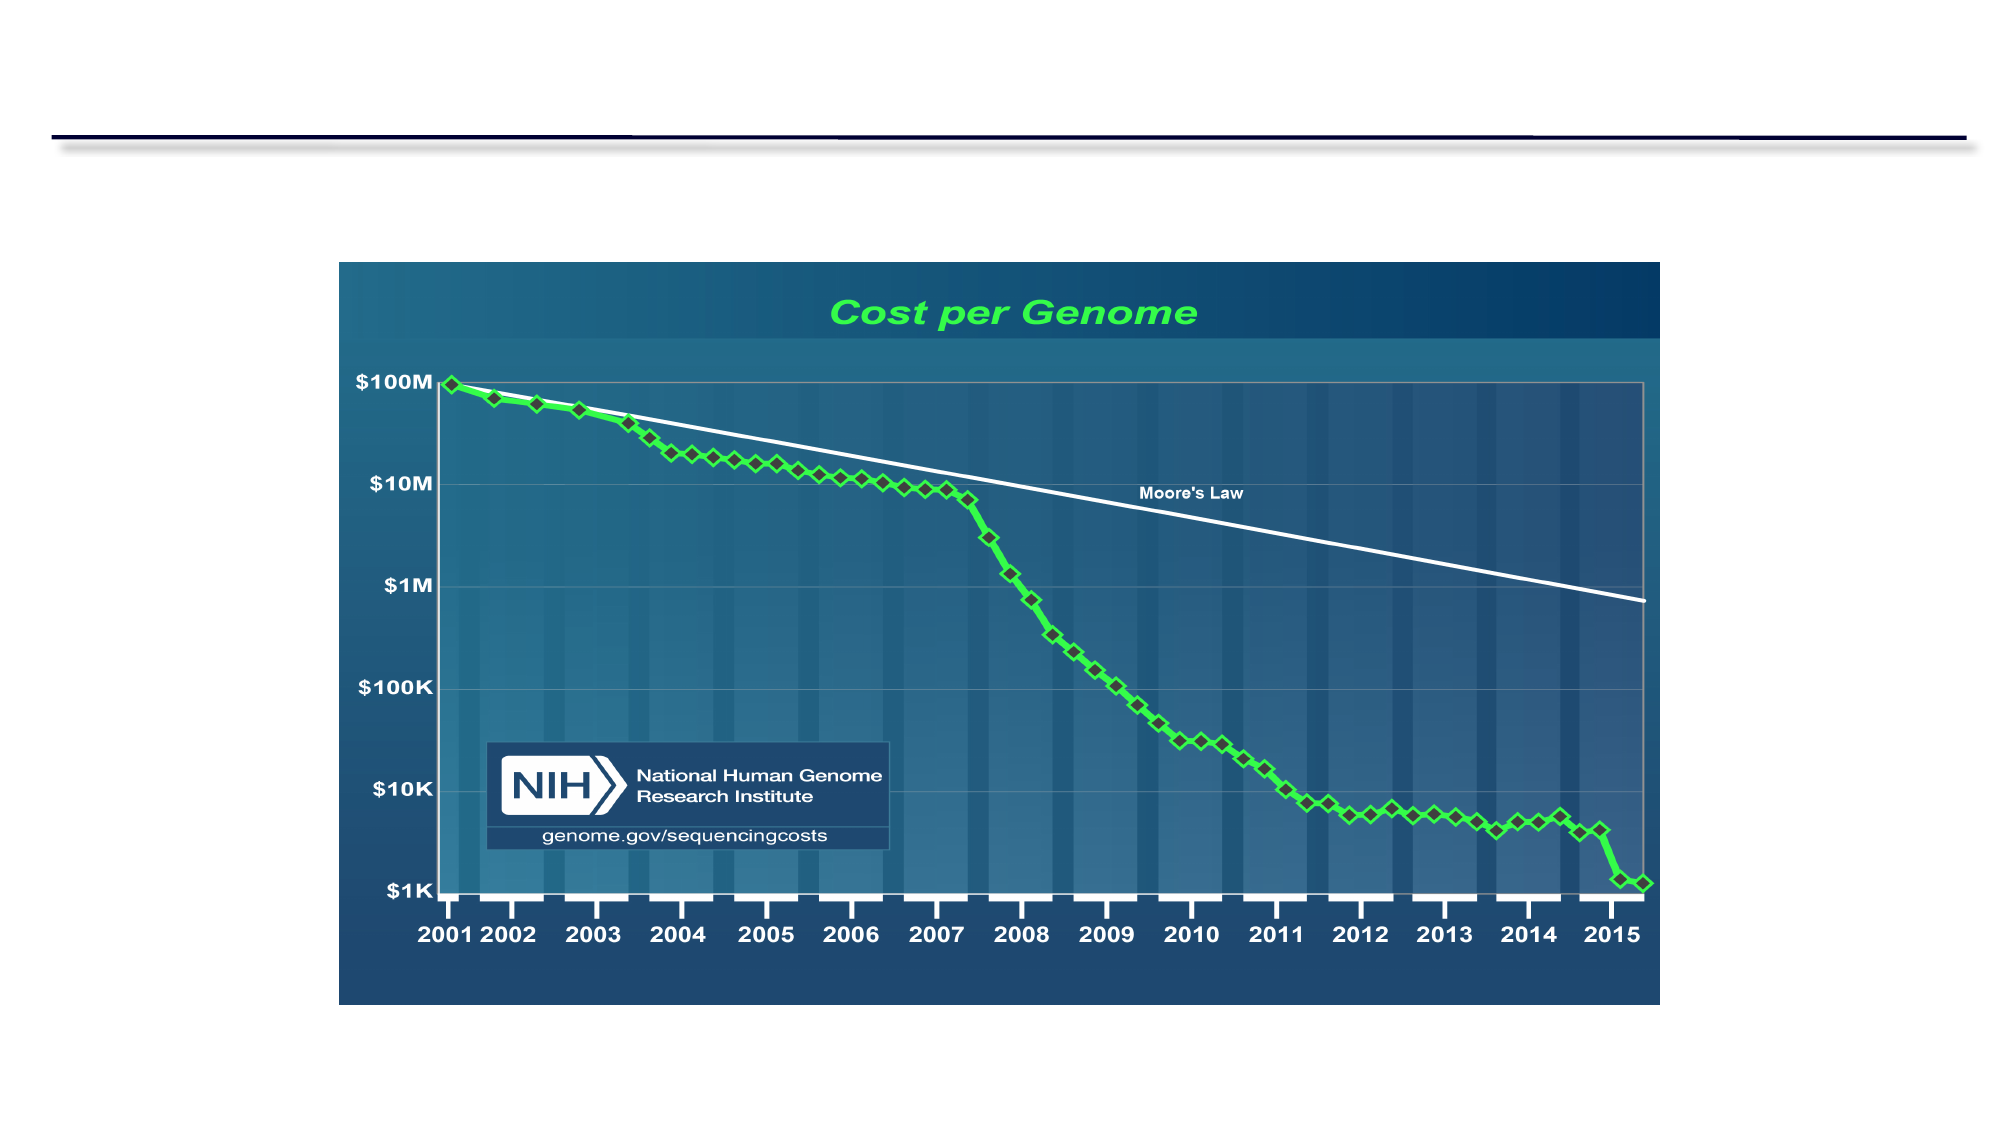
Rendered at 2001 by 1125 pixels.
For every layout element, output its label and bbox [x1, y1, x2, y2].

list [99, 262, 1901, 1006]
